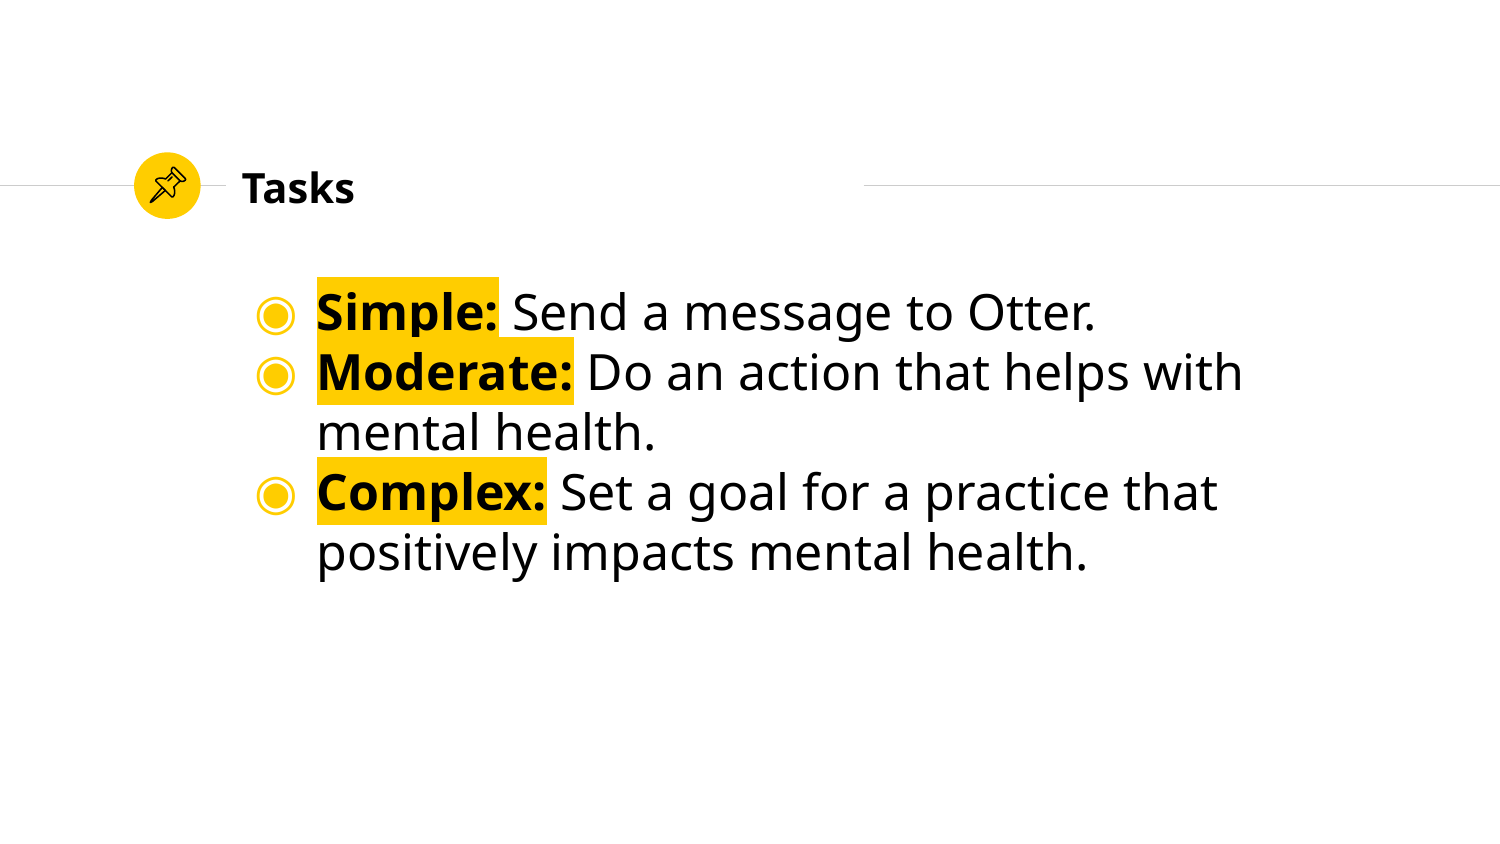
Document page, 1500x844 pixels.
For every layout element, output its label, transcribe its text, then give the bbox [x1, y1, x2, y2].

title Tasks [226, 151, 863, 223]
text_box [150, 166, 186, 203]
list Simple: Send a message to Otter. Moderate: Do an action that helps with mental health. Complex: Set a goal for a practice that positively impacts mental health. [226, 265, 1344, 776]
